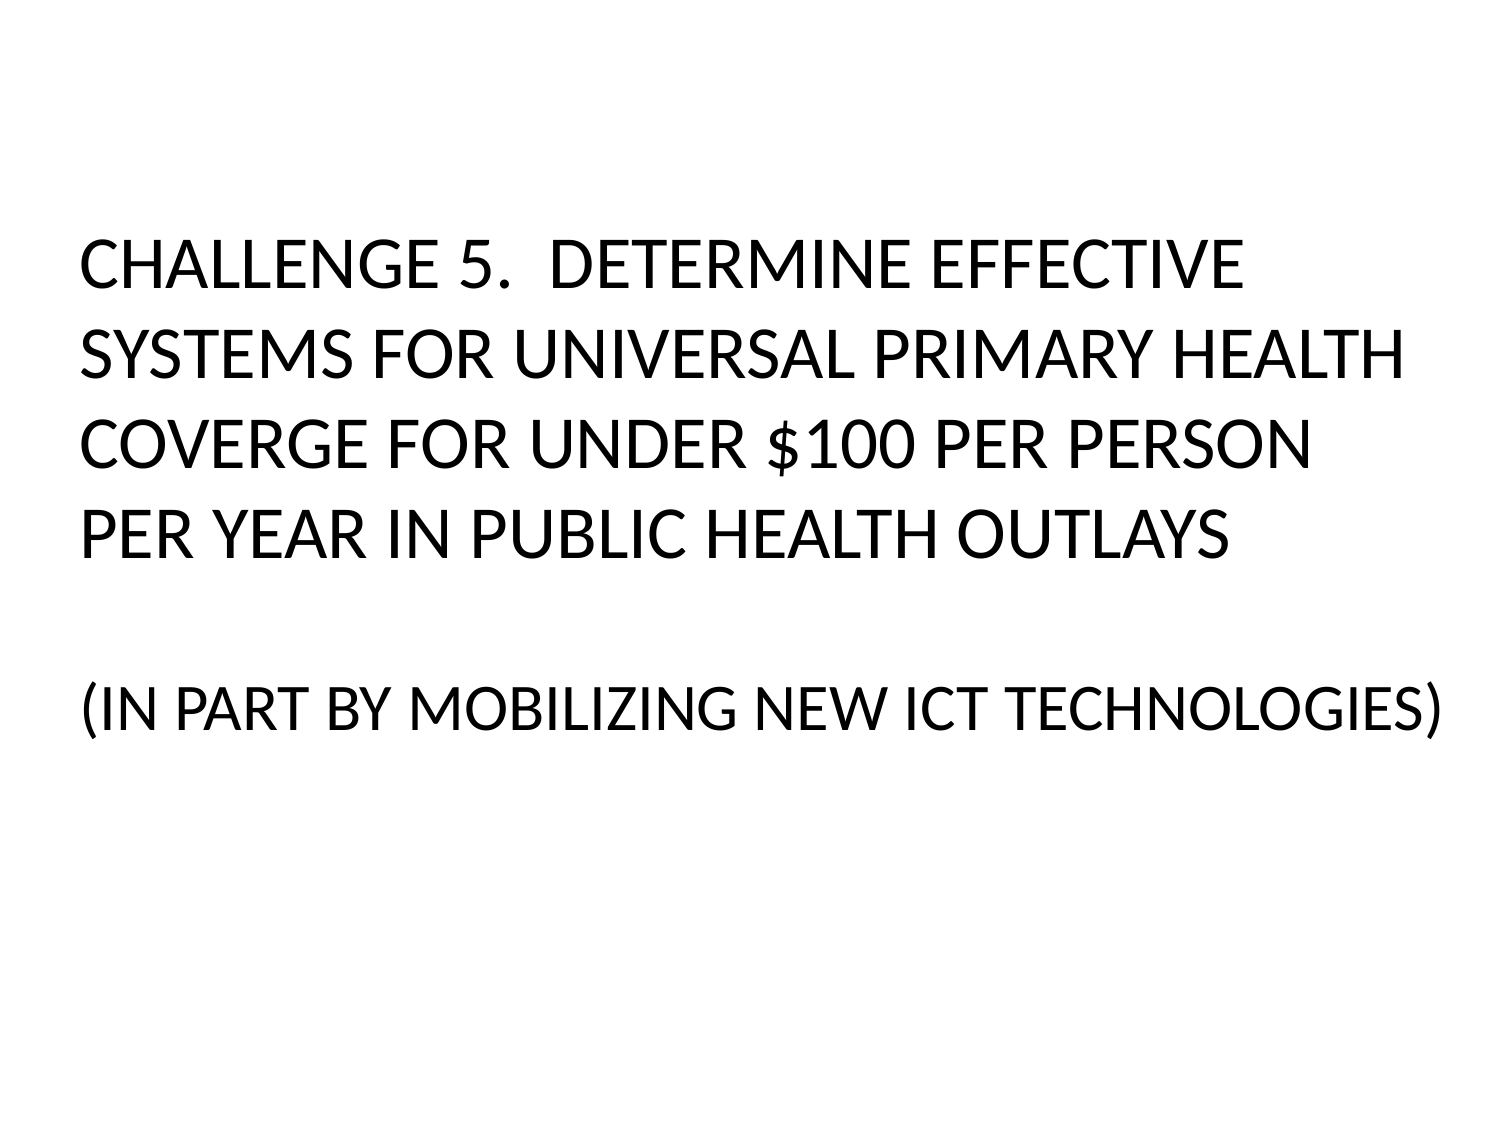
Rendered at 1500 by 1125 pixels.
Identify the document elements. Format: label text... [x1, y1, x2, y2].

text_box CHALLENGE 5. DETERMINE EFFECTIVE SYSTEMS FOR UNIVERSAL PRIMARY HEALTH COVERGE FOR UNDER $100 PER PERSON PER YEAR IN PUBLIC HEALTH OUTLAYS (IN PART BY MOBILIZING NEW ICT TECHNOLOGIES) [64, 206, 1461, 752]
